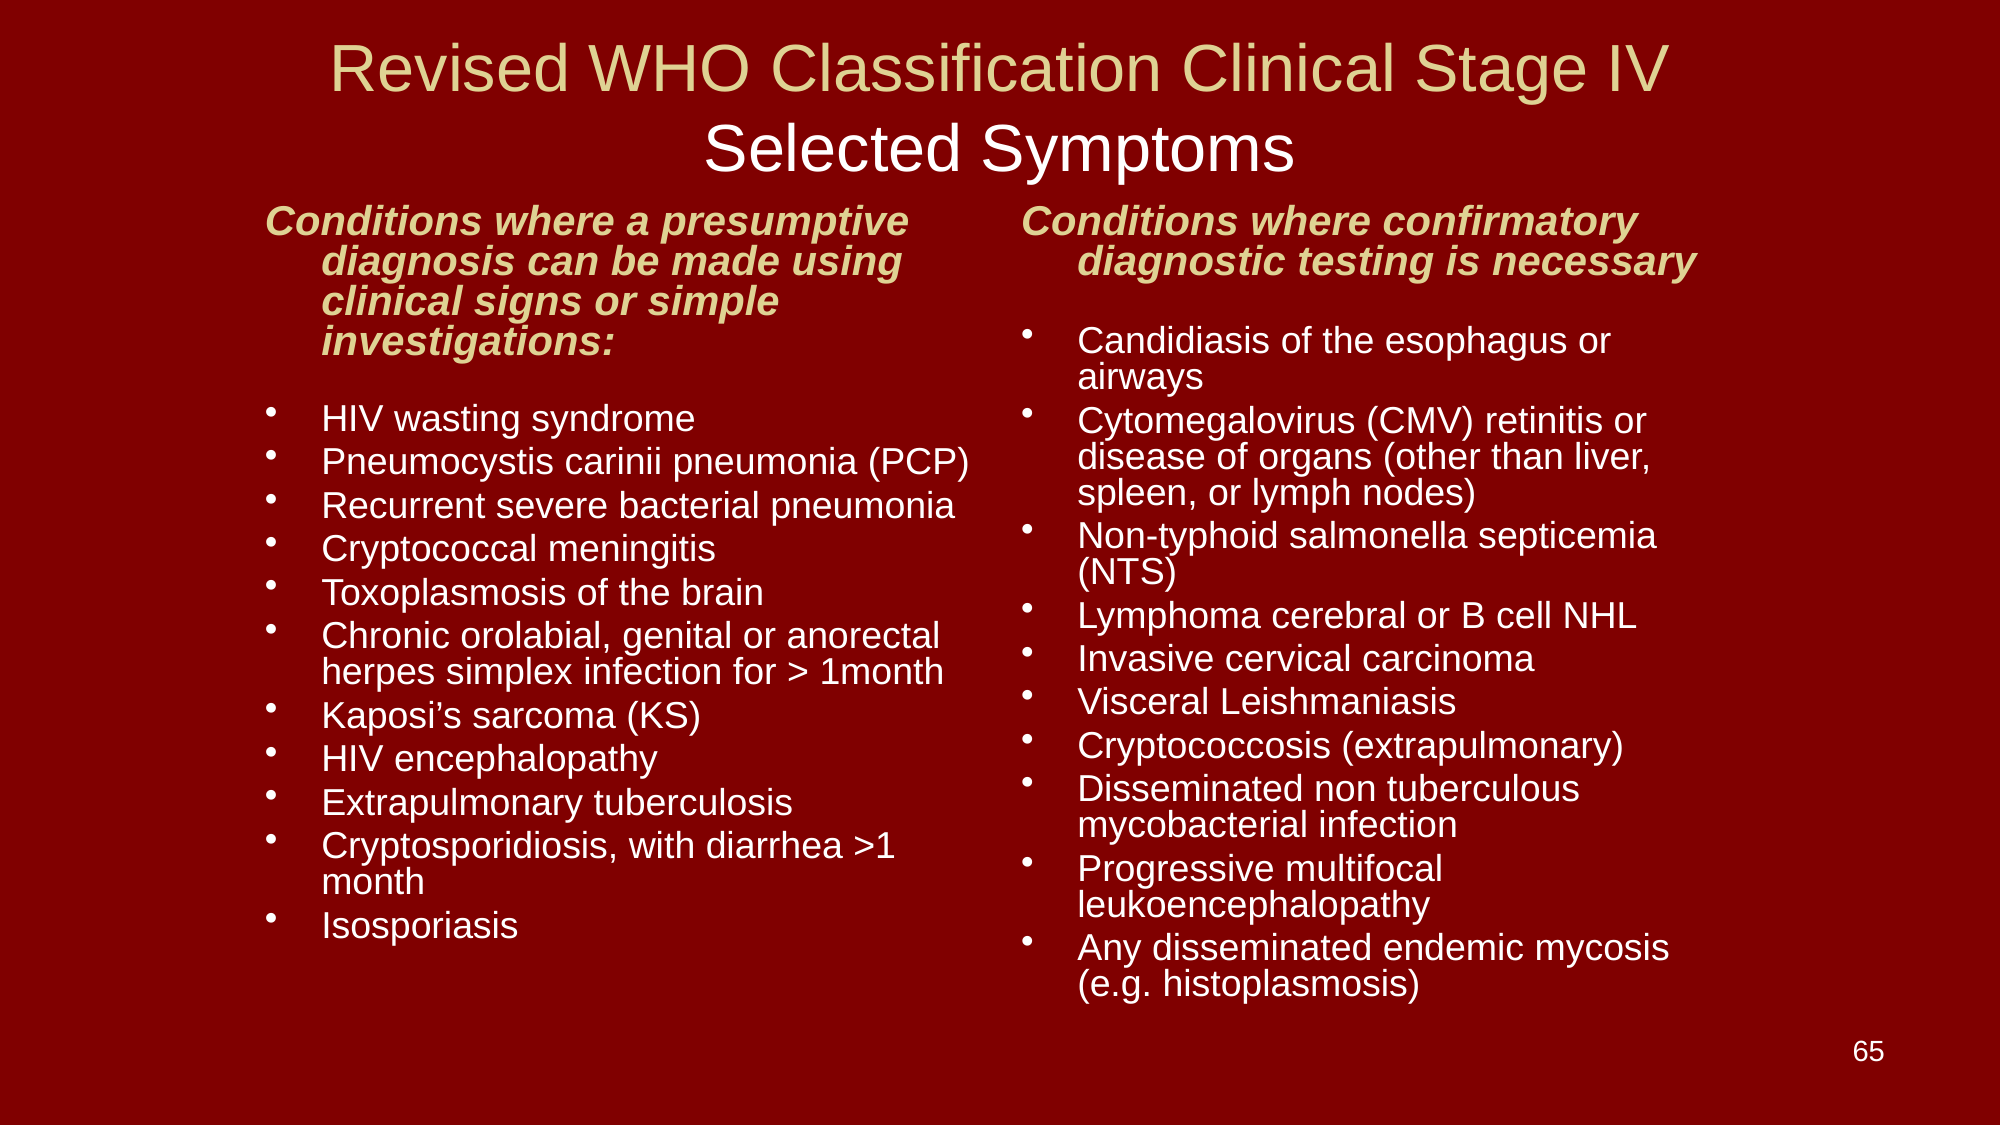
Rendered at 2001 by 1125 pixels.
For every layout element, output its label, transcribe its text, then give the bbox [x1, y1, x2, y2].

slide_number 65 [1750, 1024, 1900, 1103]
list Conditions where a presumptive diagnosis can be made using clinical signs or simple investigations: HIV wasting syndrome Pneumocystis carinii pneumonia (PCP) Recurrent severe bacterial pneumonia Cryptococcal meningitis Toxoplasmosis of the brain Chronic orolabial, genital or anorectal herpes simplex infection for > 1month Kaposi’s sarcoma (KS) HIV encephalopathy Extrapulmonary tuberculosis Cryptosporidiosis, with diarrhea >1 month Isosporiasis [249, 196, 1006, 1106]
title Revised WHO Classification Clinical Stage IV Selected Symptoms [249, 35, 1750, 175]
list Conditions where confirmatory diagnostic testing is necessary Candidiasis of the esophagus or airways Cytomegalovirus (CMV) retinitis or disease of organs (other than liver, spleen, or lymph nodes) Non-typhoid salmonella septicemia (NTS) Lymphoma cerebral or B cell NHL Invasive cervical carcinoma Visceral Leishmaniasis Cryptococcosis (extrapulmonary) Disseminated non tuberculous mycobacterial infection Progressive multifocal leukoencephalopathy Any disseminated endemic mycosis (e.g. histoplasmosis) [1006, 196, 1750, 1106]
